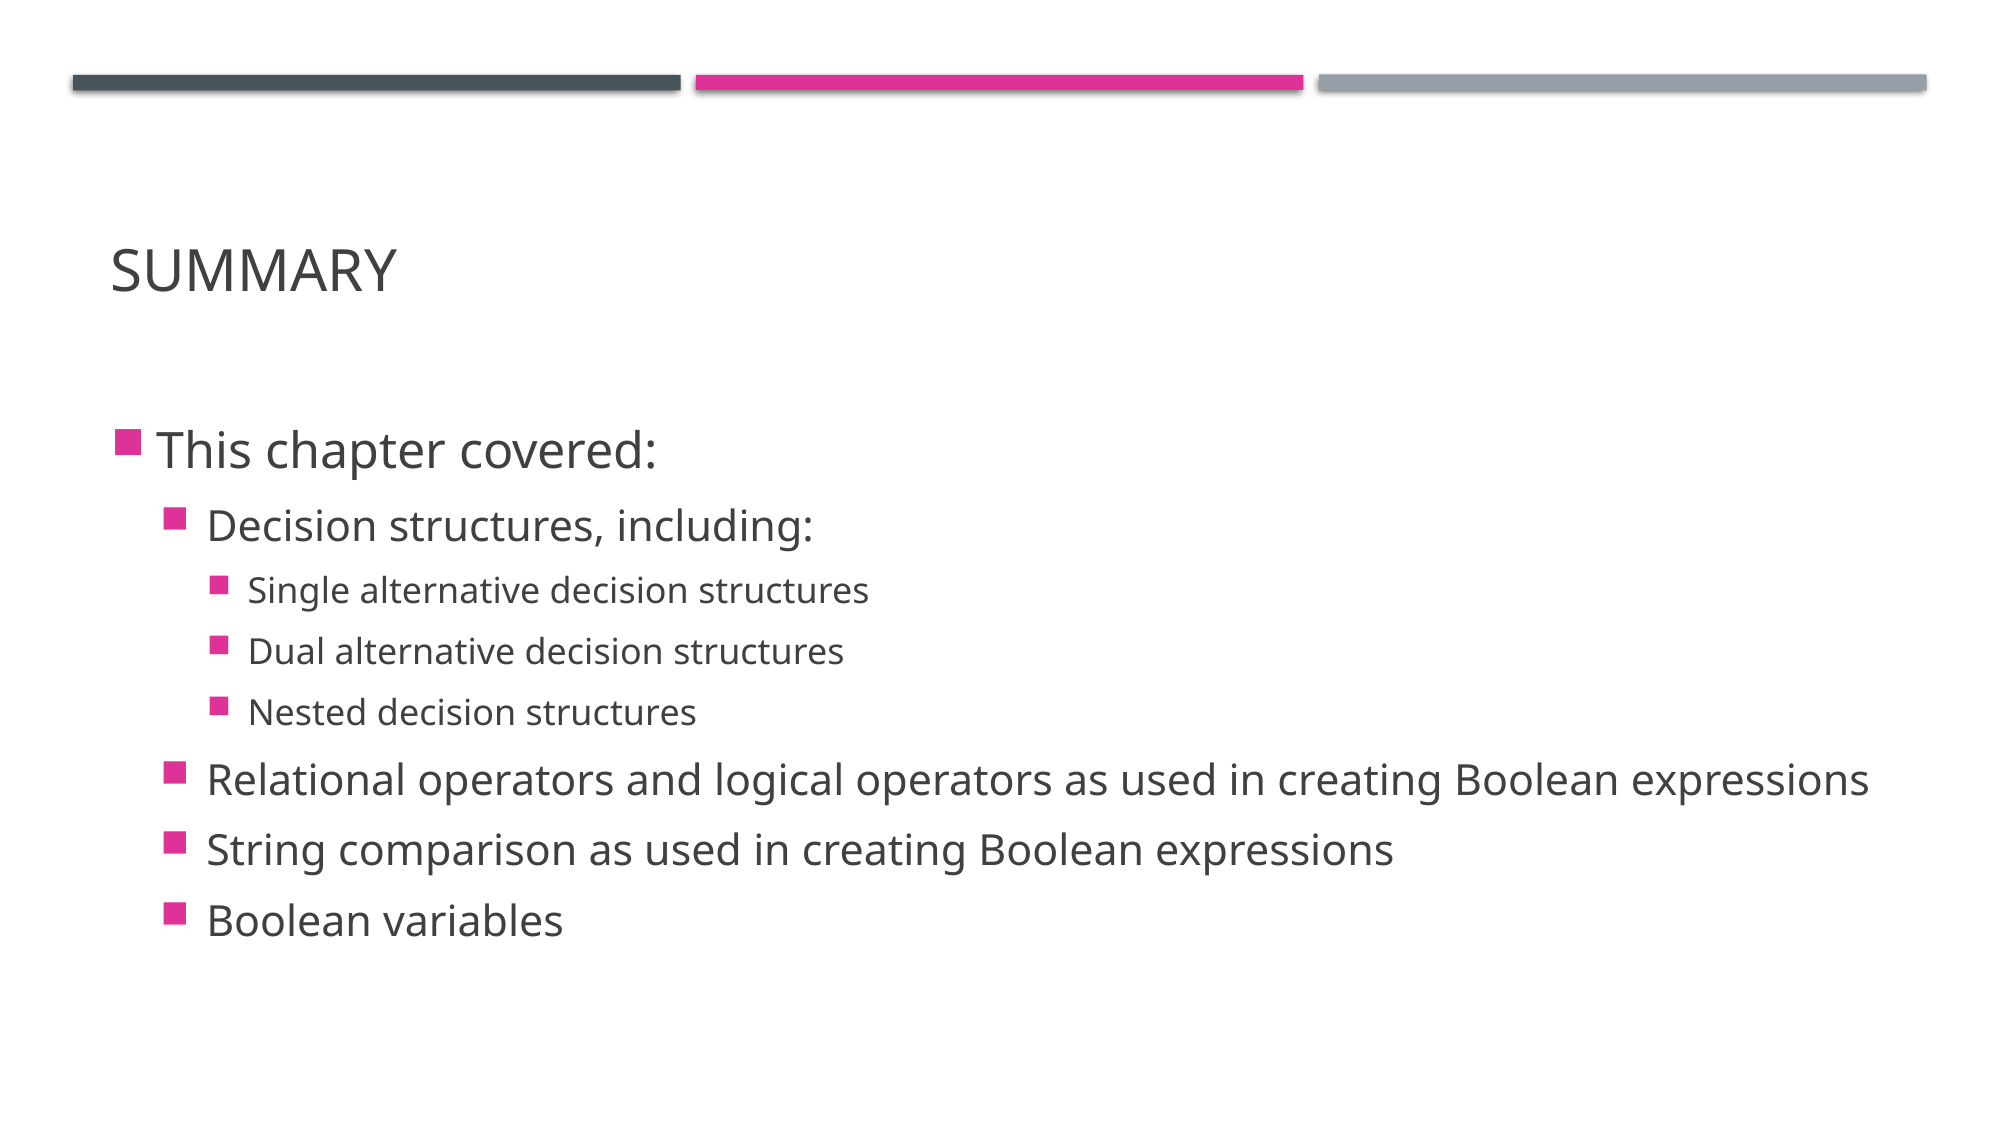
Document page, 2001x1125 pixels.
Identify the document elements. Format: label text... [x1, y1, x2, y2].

list This chapter covered: Decision structures, including: Single alternative decision structures Dual alternative decision structures Nested decision structures Relational operators and logical operators as used in creating Boolean expressions String comparison as used in creating Boolean expressions Boolean variables [95, 383, 1905, 981]
title Summary [95, 115, 1905, 311]
